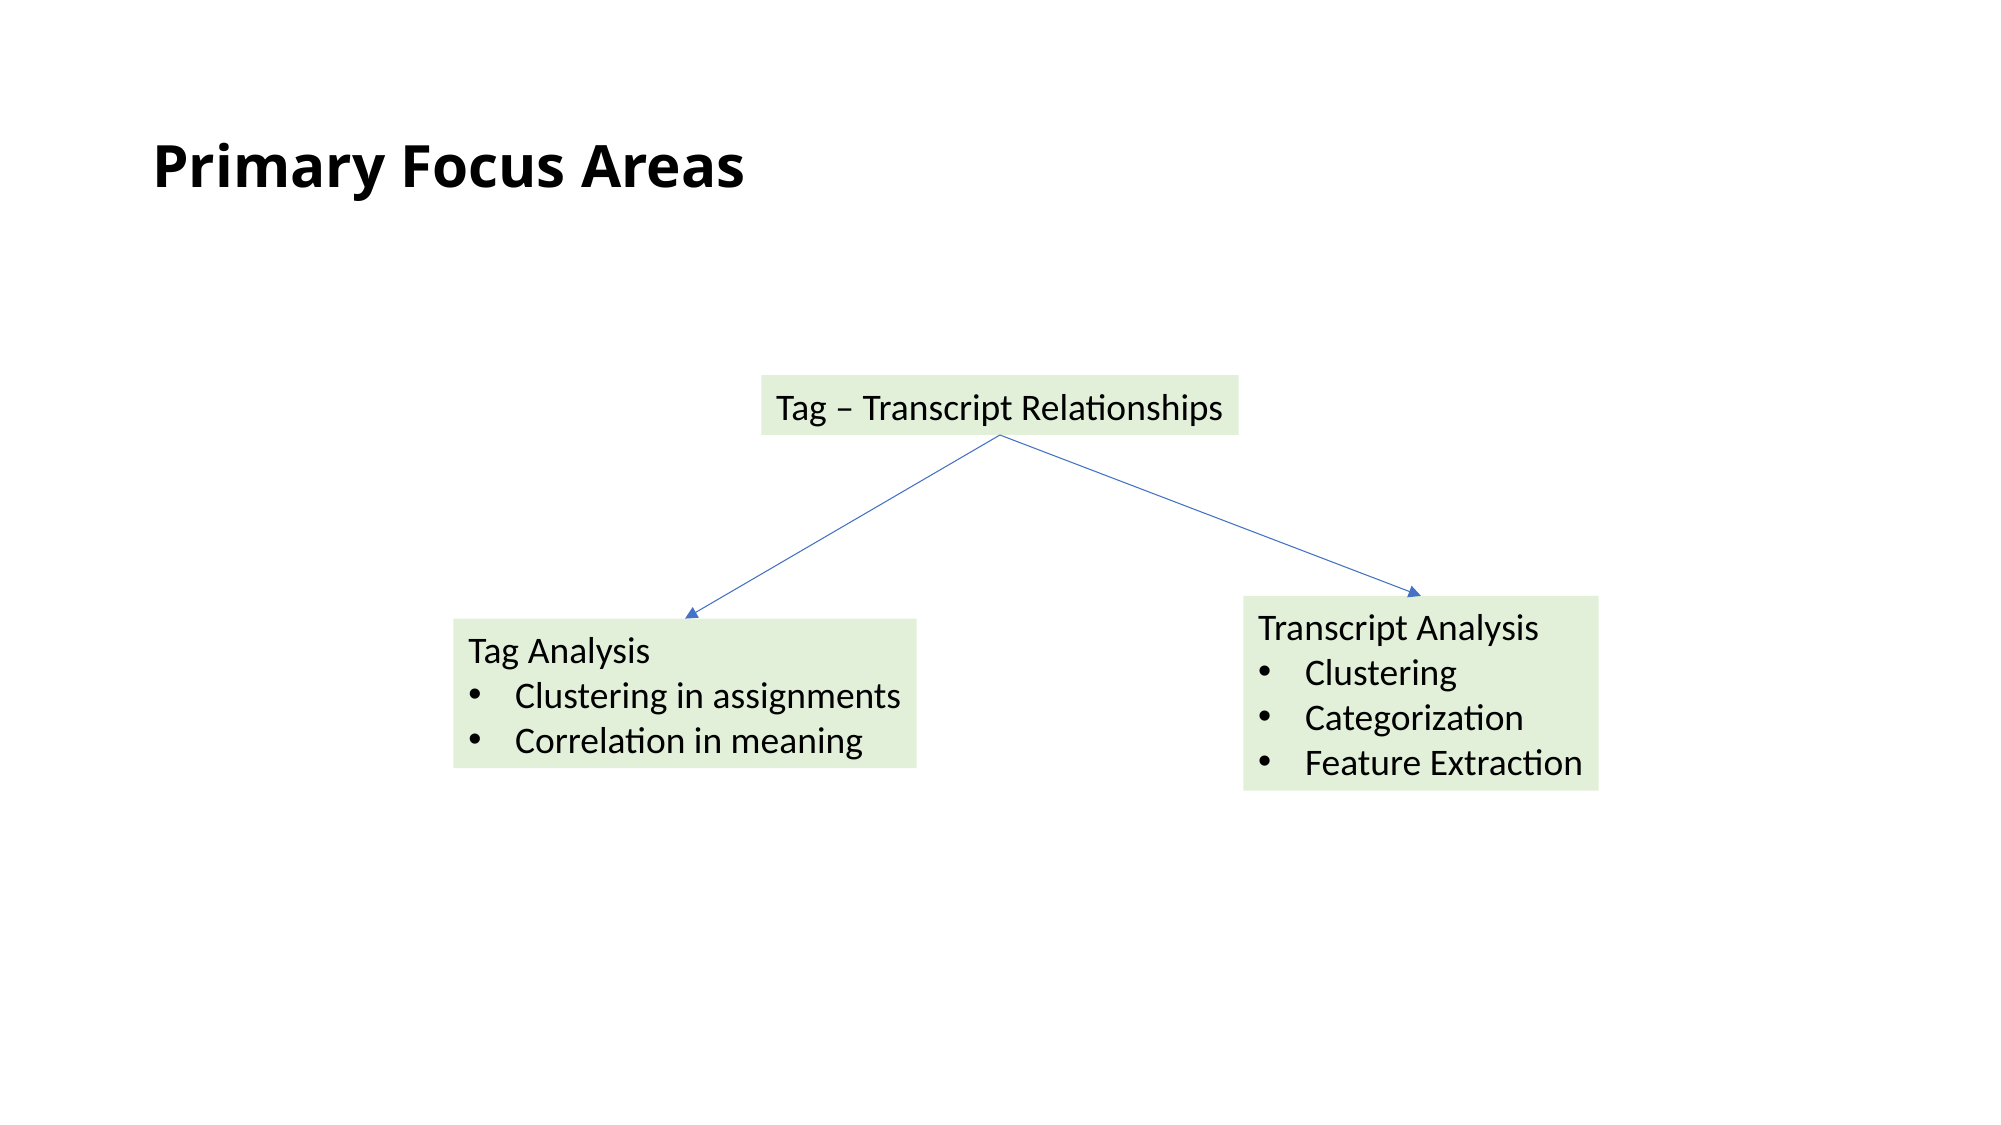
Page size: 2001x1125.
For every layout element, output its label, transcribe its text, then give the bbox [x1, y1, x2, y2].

title Primary Focus Areas [137, 59, 1863, 278]
text_box Tag – Transcript Relationships [761, 375, 1239, 435]
text_box Tag Analysis Clustering in assignments Correlation in meaning [453, 618, 917, 769]
text_box Transcript Analysis Clustering Categorization Feature Extraction [1243, 595, 1599, 791]
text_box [999, 435, 1421, 596]
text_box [685, 435, 1000, 619]
